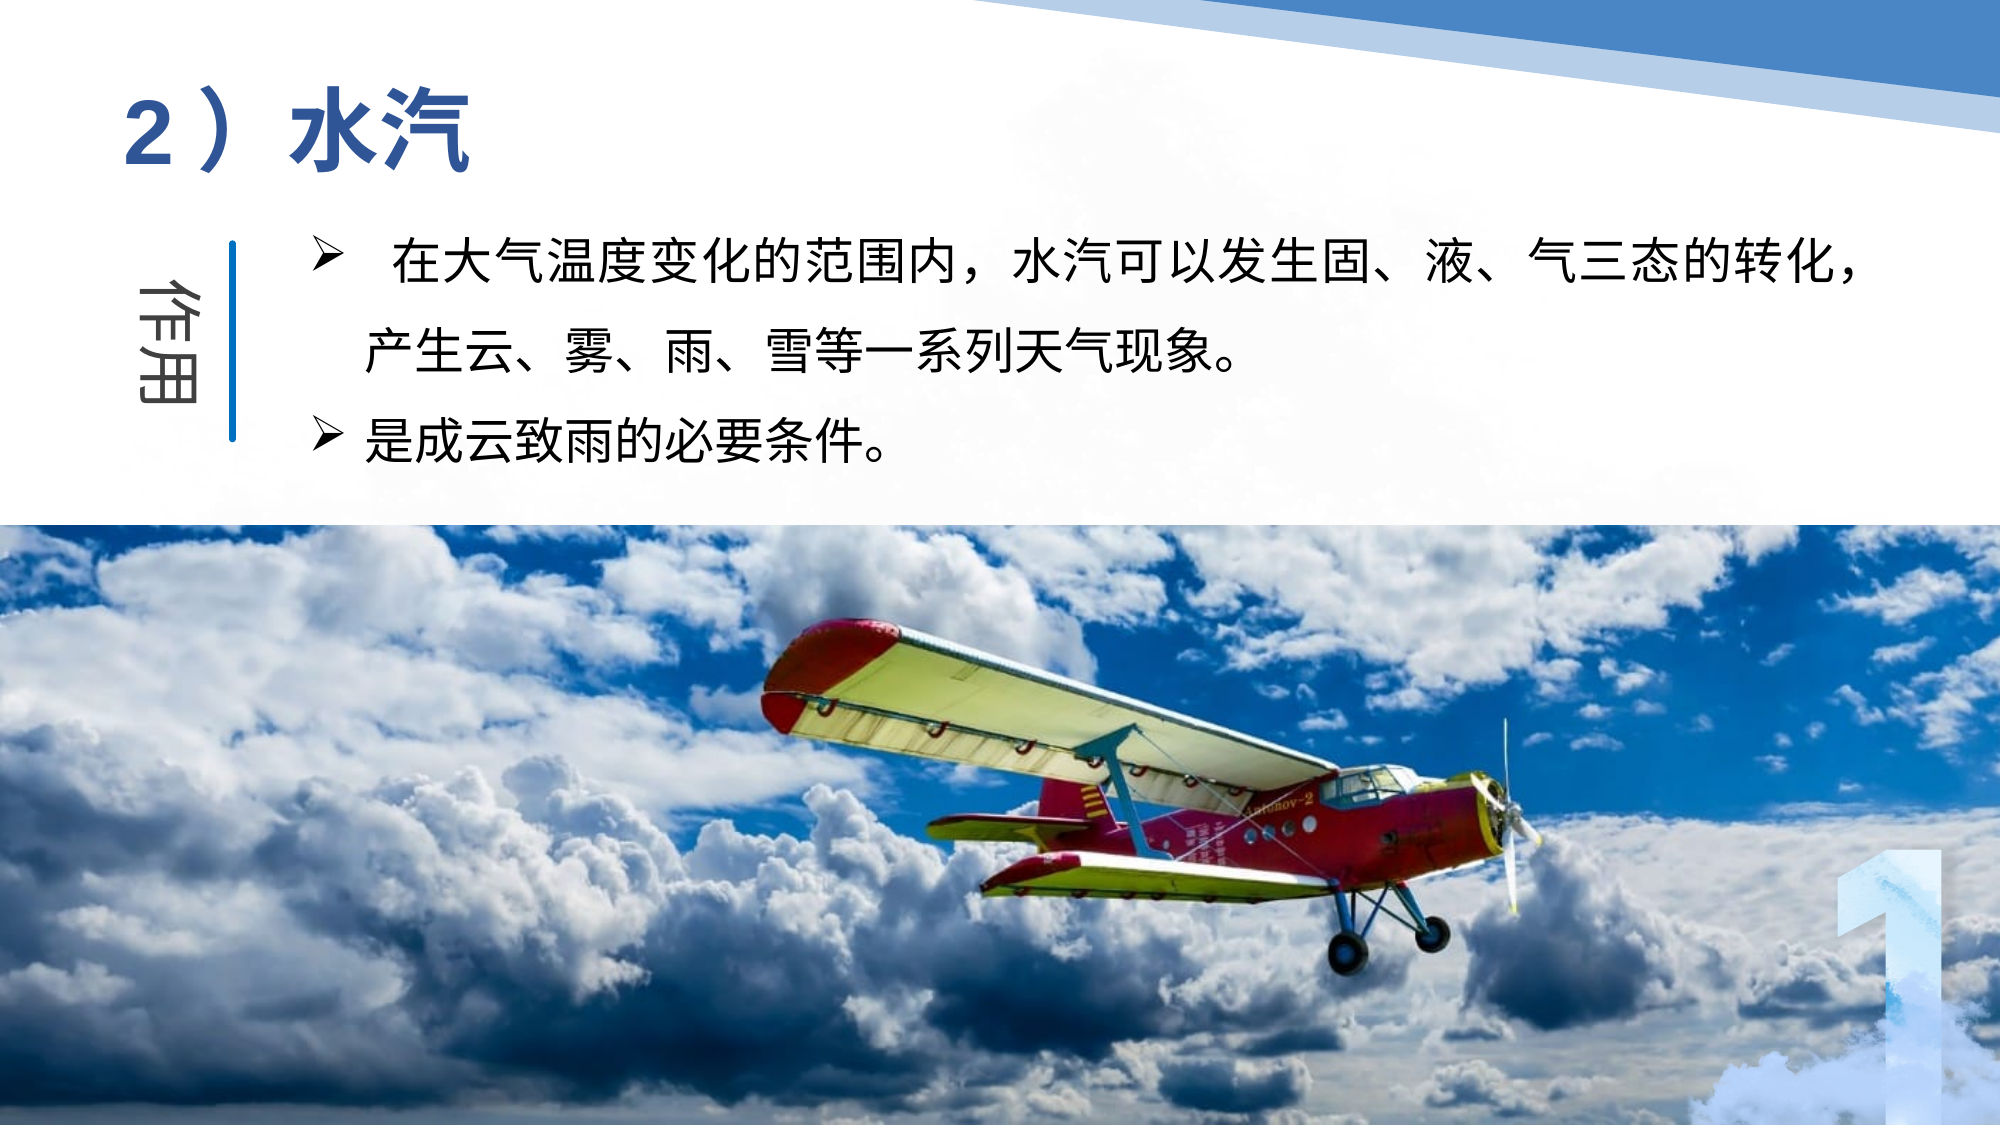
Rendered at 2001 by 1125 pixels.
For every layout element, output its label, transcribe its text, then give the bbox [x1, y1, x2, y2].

text_box 2）水汽 [108, 65, 672, 191]
text_box 在大气温度变化的范围内，水汽可以发生固、液、气三态的转化，产生云、雾、雨、雪等一系列天气现象。 是成云致雨的必要条件。 [293, 192, 1902, 477]
picture [0, 0, 2001, 1125]
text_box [971, 0, 2000, 134]
text_box 作用 [108, 262, 220, 413]
